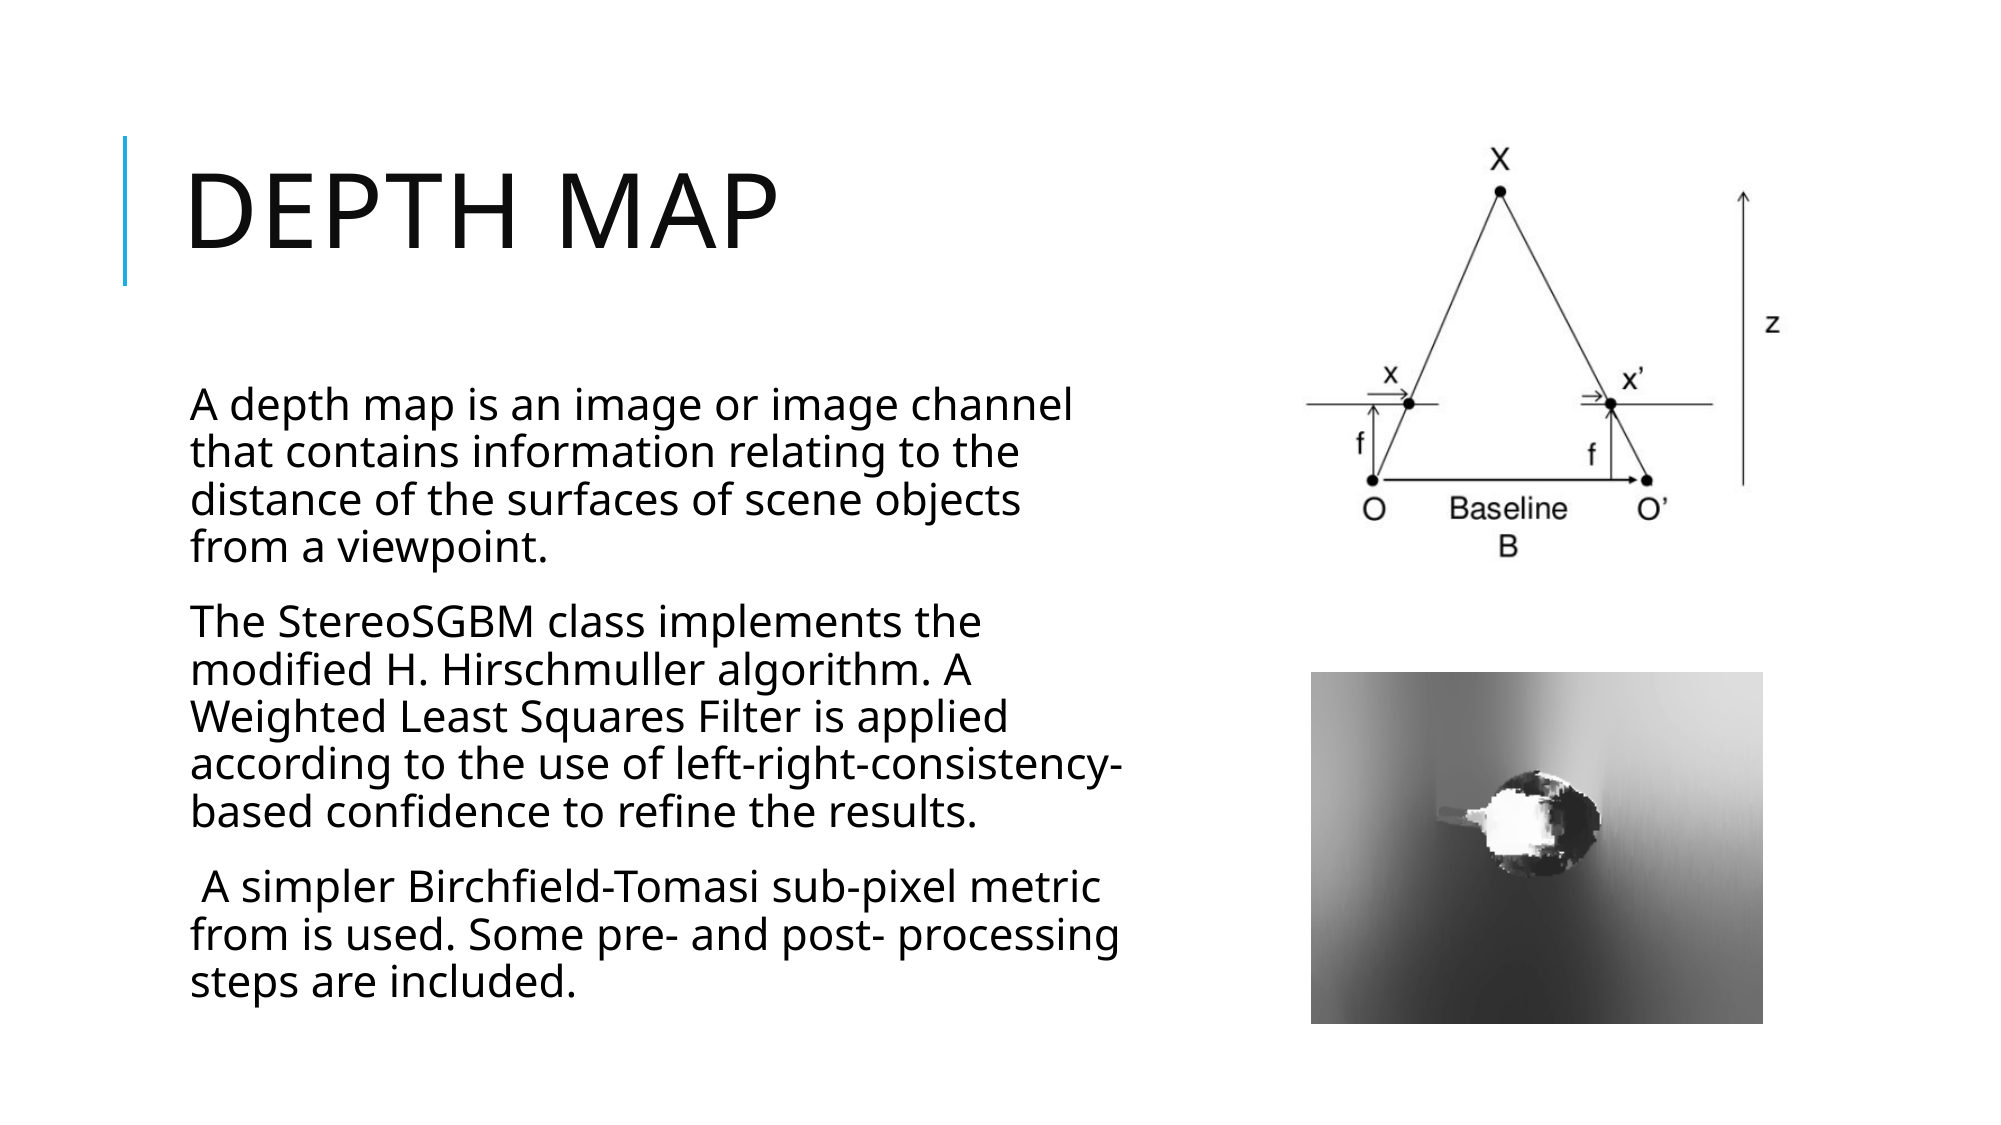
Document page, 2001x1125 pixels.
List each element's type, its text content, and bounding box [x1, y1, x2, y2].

picture [1310, 672, 1764, 1024]
title DEPTH MAP [168, 96, 1164, 342]
list A depth map is an image or image channel that contains information relating to the distance of the surfaces of scene objects from a viewpoint. The StereoSGBM class implements the modified H. Hirschmuller algorithm. A Weighted Least Squares Filter is applied according to the use of left-right-consistency-based confidence to refine the results. A simpler Birchfield-Tomasi sub-pixel metric from is used. Some pre- and post- processing steps are included. [168, 375, 1136, 1035]
picture [1285, 130, 1790, 562]
